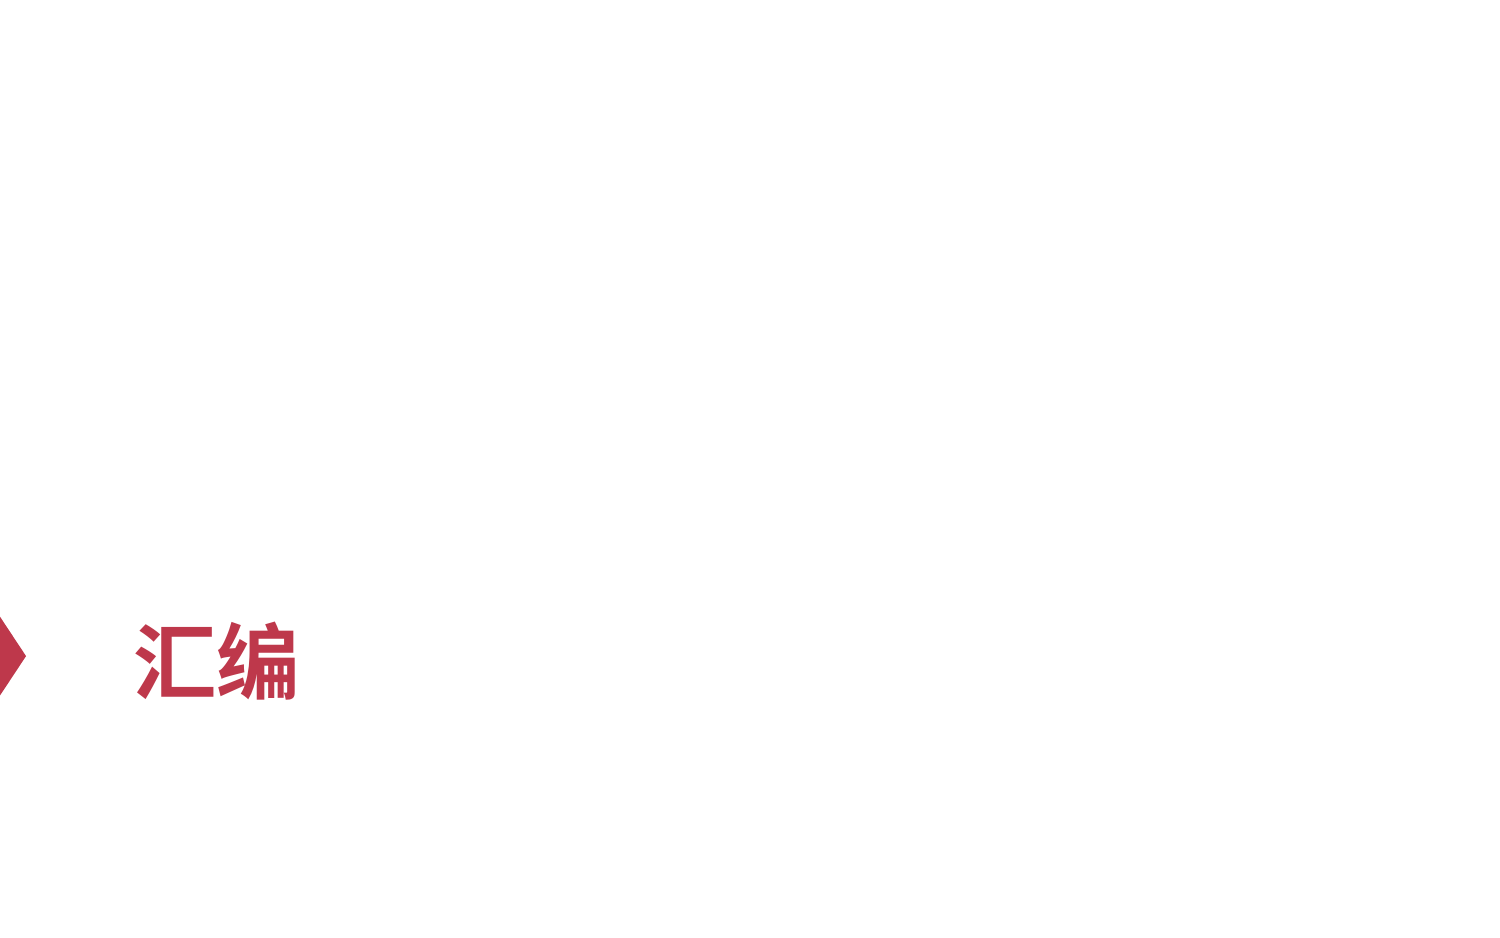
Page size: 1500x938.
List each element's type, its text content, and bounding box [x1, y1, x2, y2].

title 汇编 [118, 602, 1394, 789]
